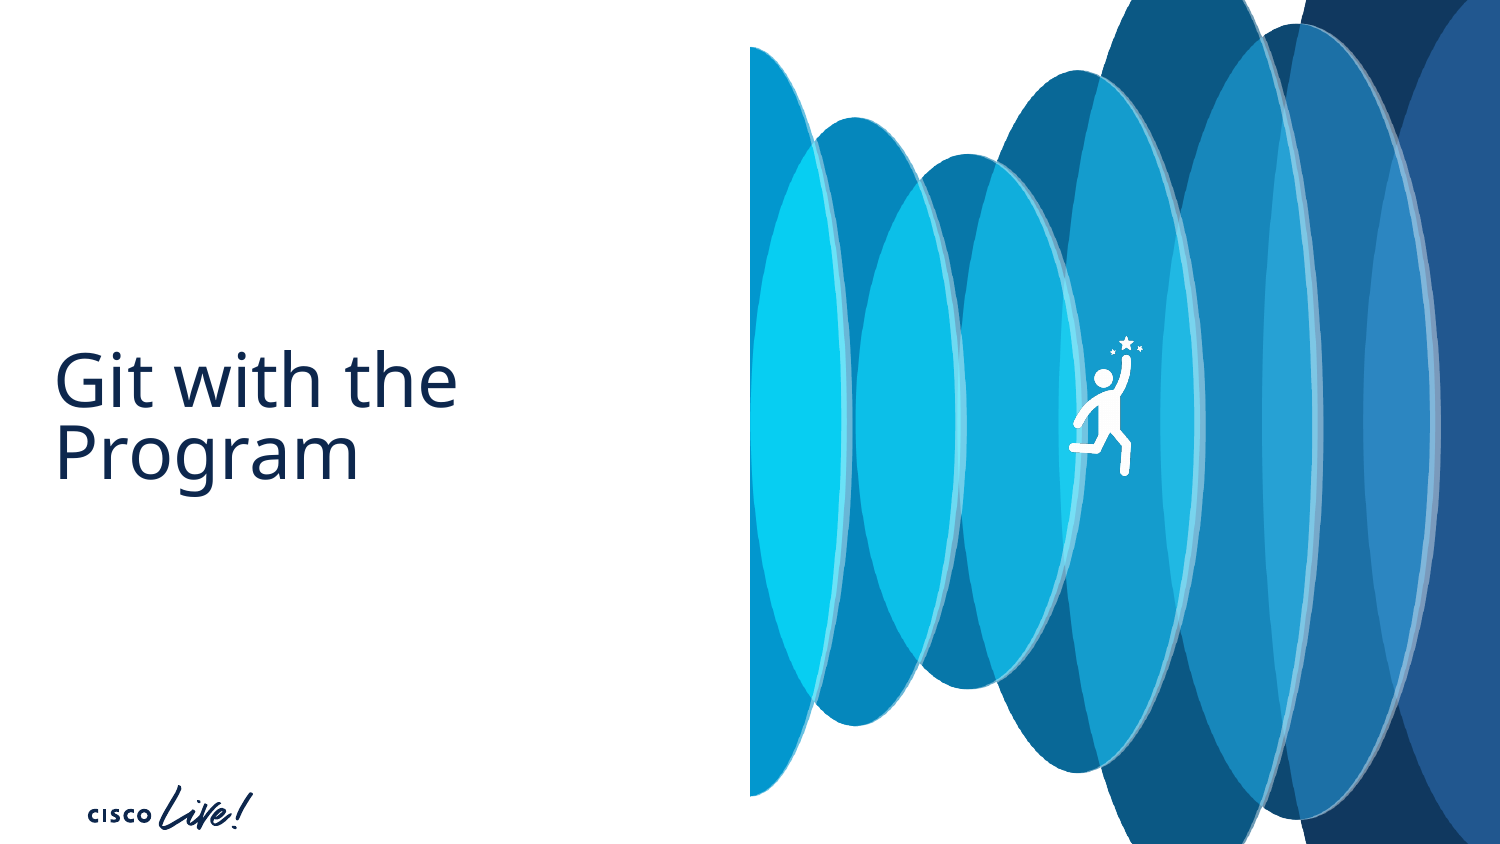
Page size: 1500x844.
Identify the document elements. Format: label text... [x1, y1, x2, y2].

title Git with the Program [38, 262, 706, 582]
picture [750, 0, 1500, 844]
